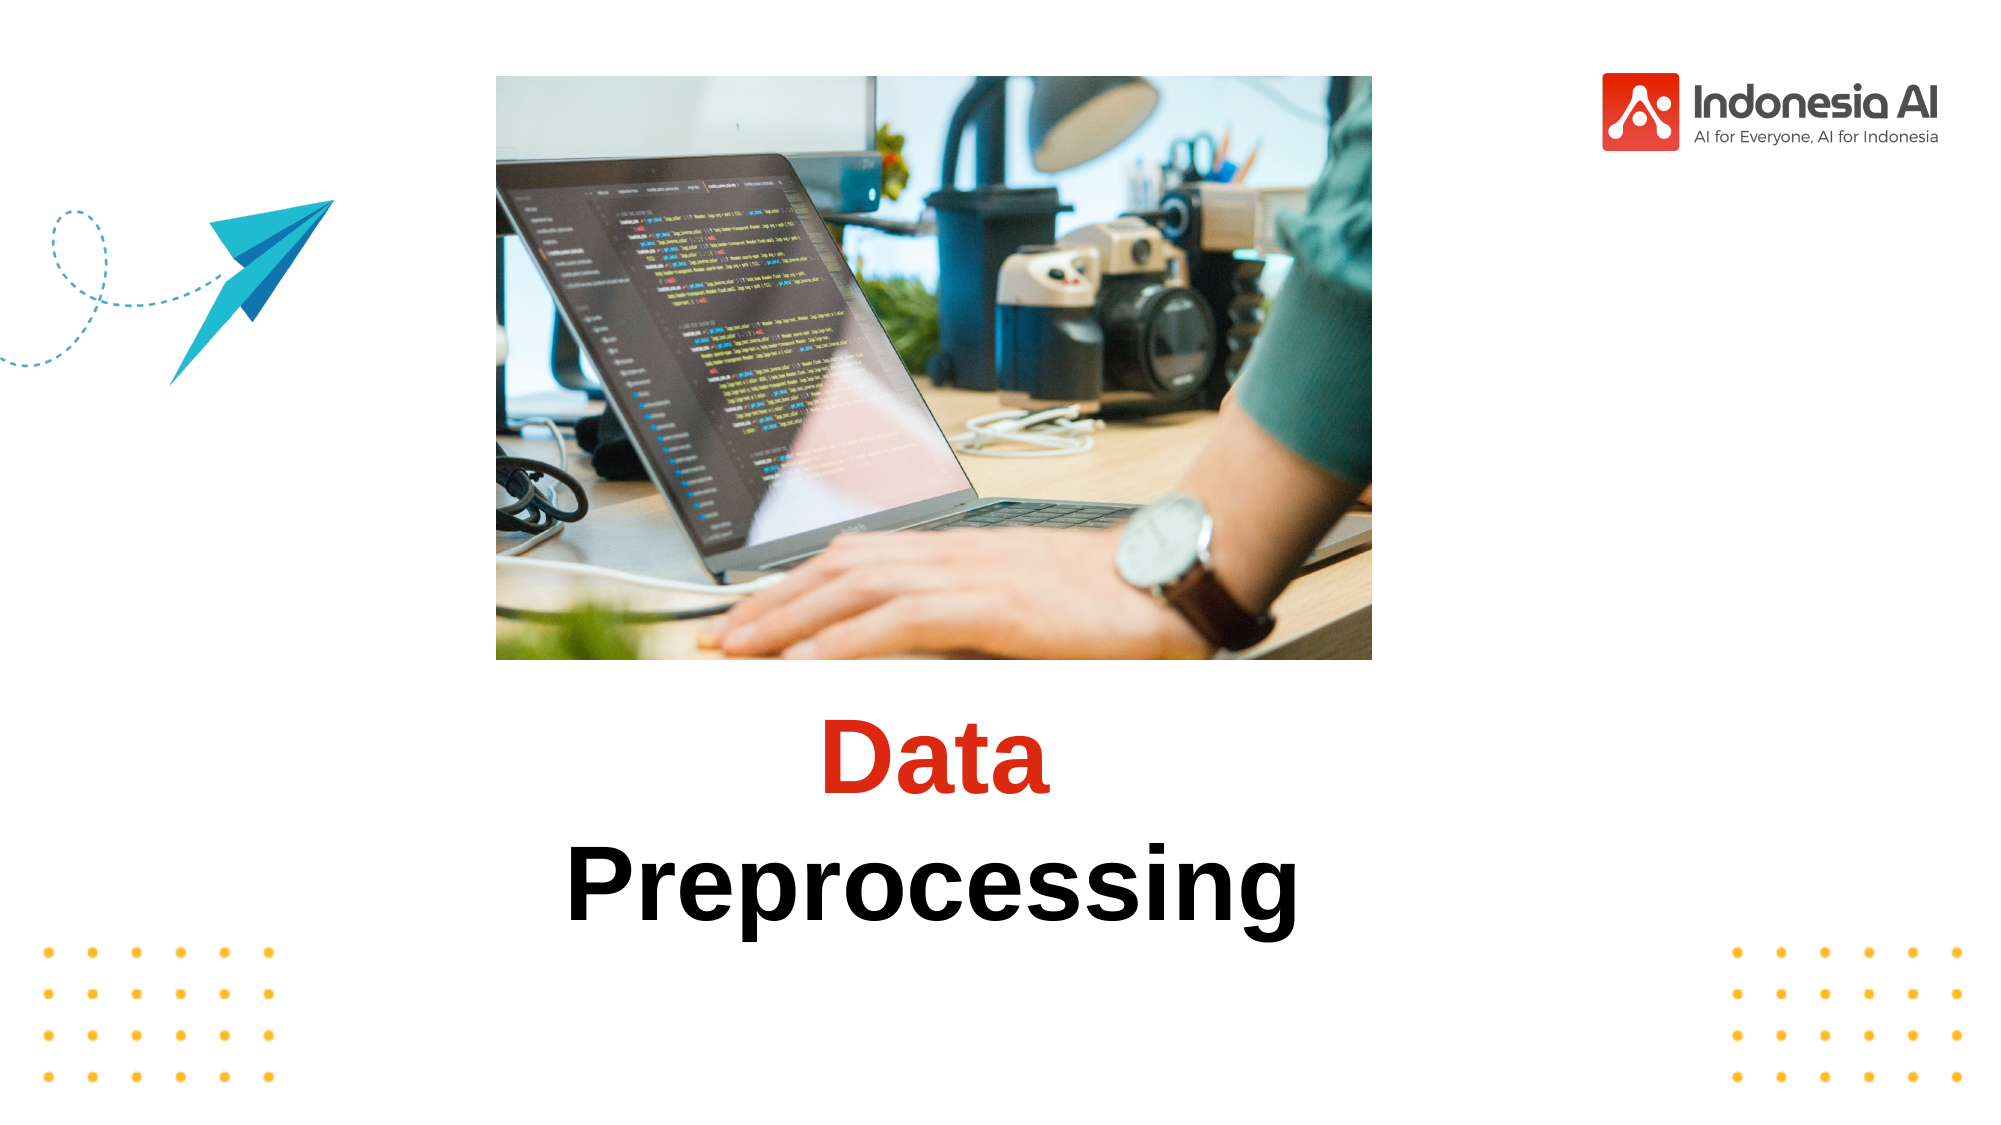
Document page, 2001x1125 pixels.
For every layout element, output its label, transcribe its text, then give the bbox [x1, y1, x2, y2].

picture [0, 906, 329, 1112]
picture [1587, 59, 1953, 166]
picture [1678, 906, 2001, 1112]
text_box Data Preprocessing [435, 666, 1433, 962]
picture [495, 75, 1372, 660]
picture [0, 76, 416, 471]
